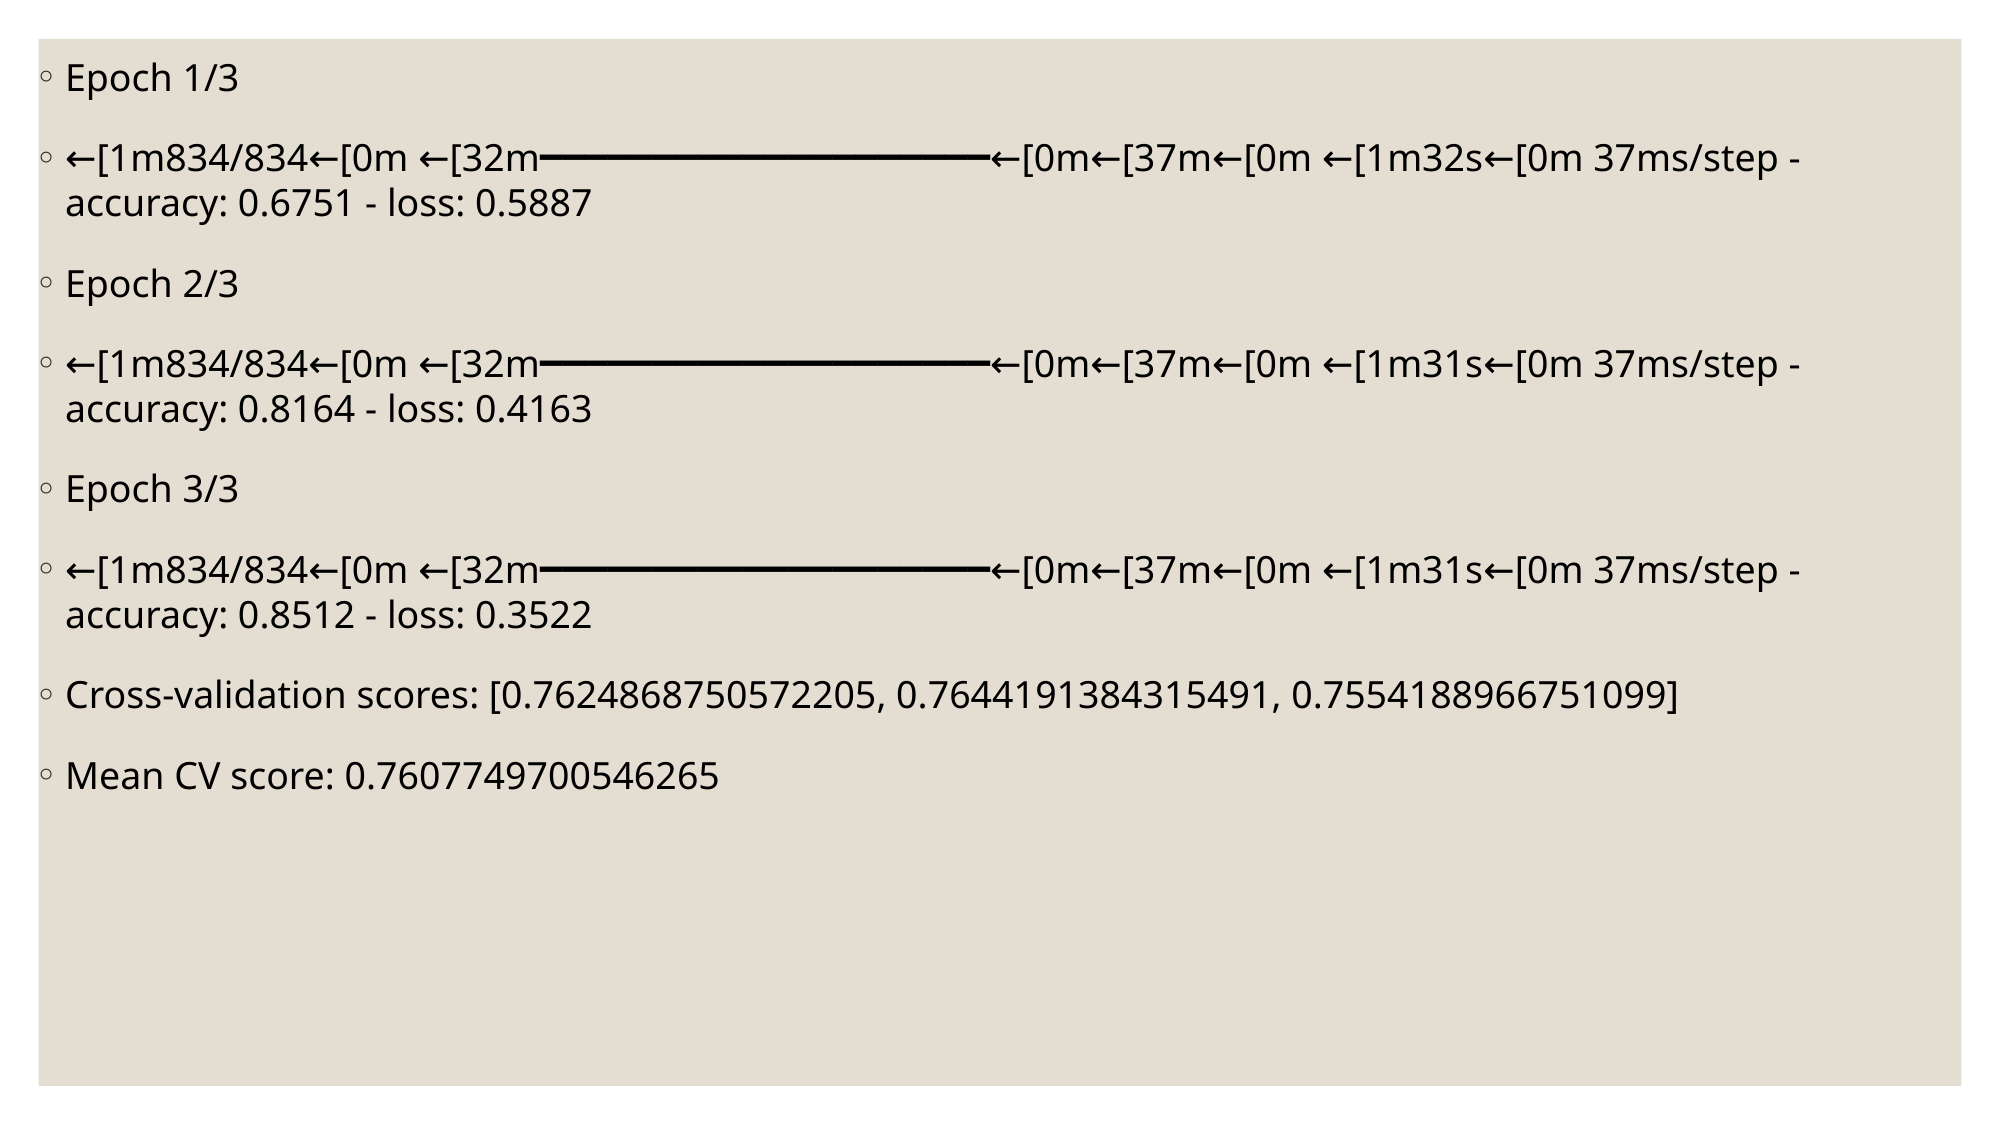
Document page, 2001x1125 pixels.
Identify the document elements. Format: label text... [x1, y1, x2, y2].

list Epoch 1/3 ←[1m834/834←[0m ←[32m━━━━━━━━━━━━━━━━━━━━←[0m←[37m←[0m ←[1m32s←[0m 37ms/step - accuracy: 0.6751 - loss: 0.5887 Epoch 2/3 ←[1m834/834←[0m ←[32m━━━━━━━━━━━━━━━━━━━━←[0m←[37m←[0m ←[1m31s←[0m 37ms/step - accuracy: 0.8164 - loss: 0.4163 Epoch 3/3 ←[1m834/834←[0m ←[32m━━━━━━━━━━━━━━━━━━━━←[0m←[37m←[0m ←[1m31s←[0m 37ms/step - accuracy: 0.8512 - loss: 0.3522 Cross-validation scores: [0.7624868750572205, 0.7644191384315491, 0.7554188966751099] Mean CV score: 0.7607749700546265 [20, 46, 1857, 982]
